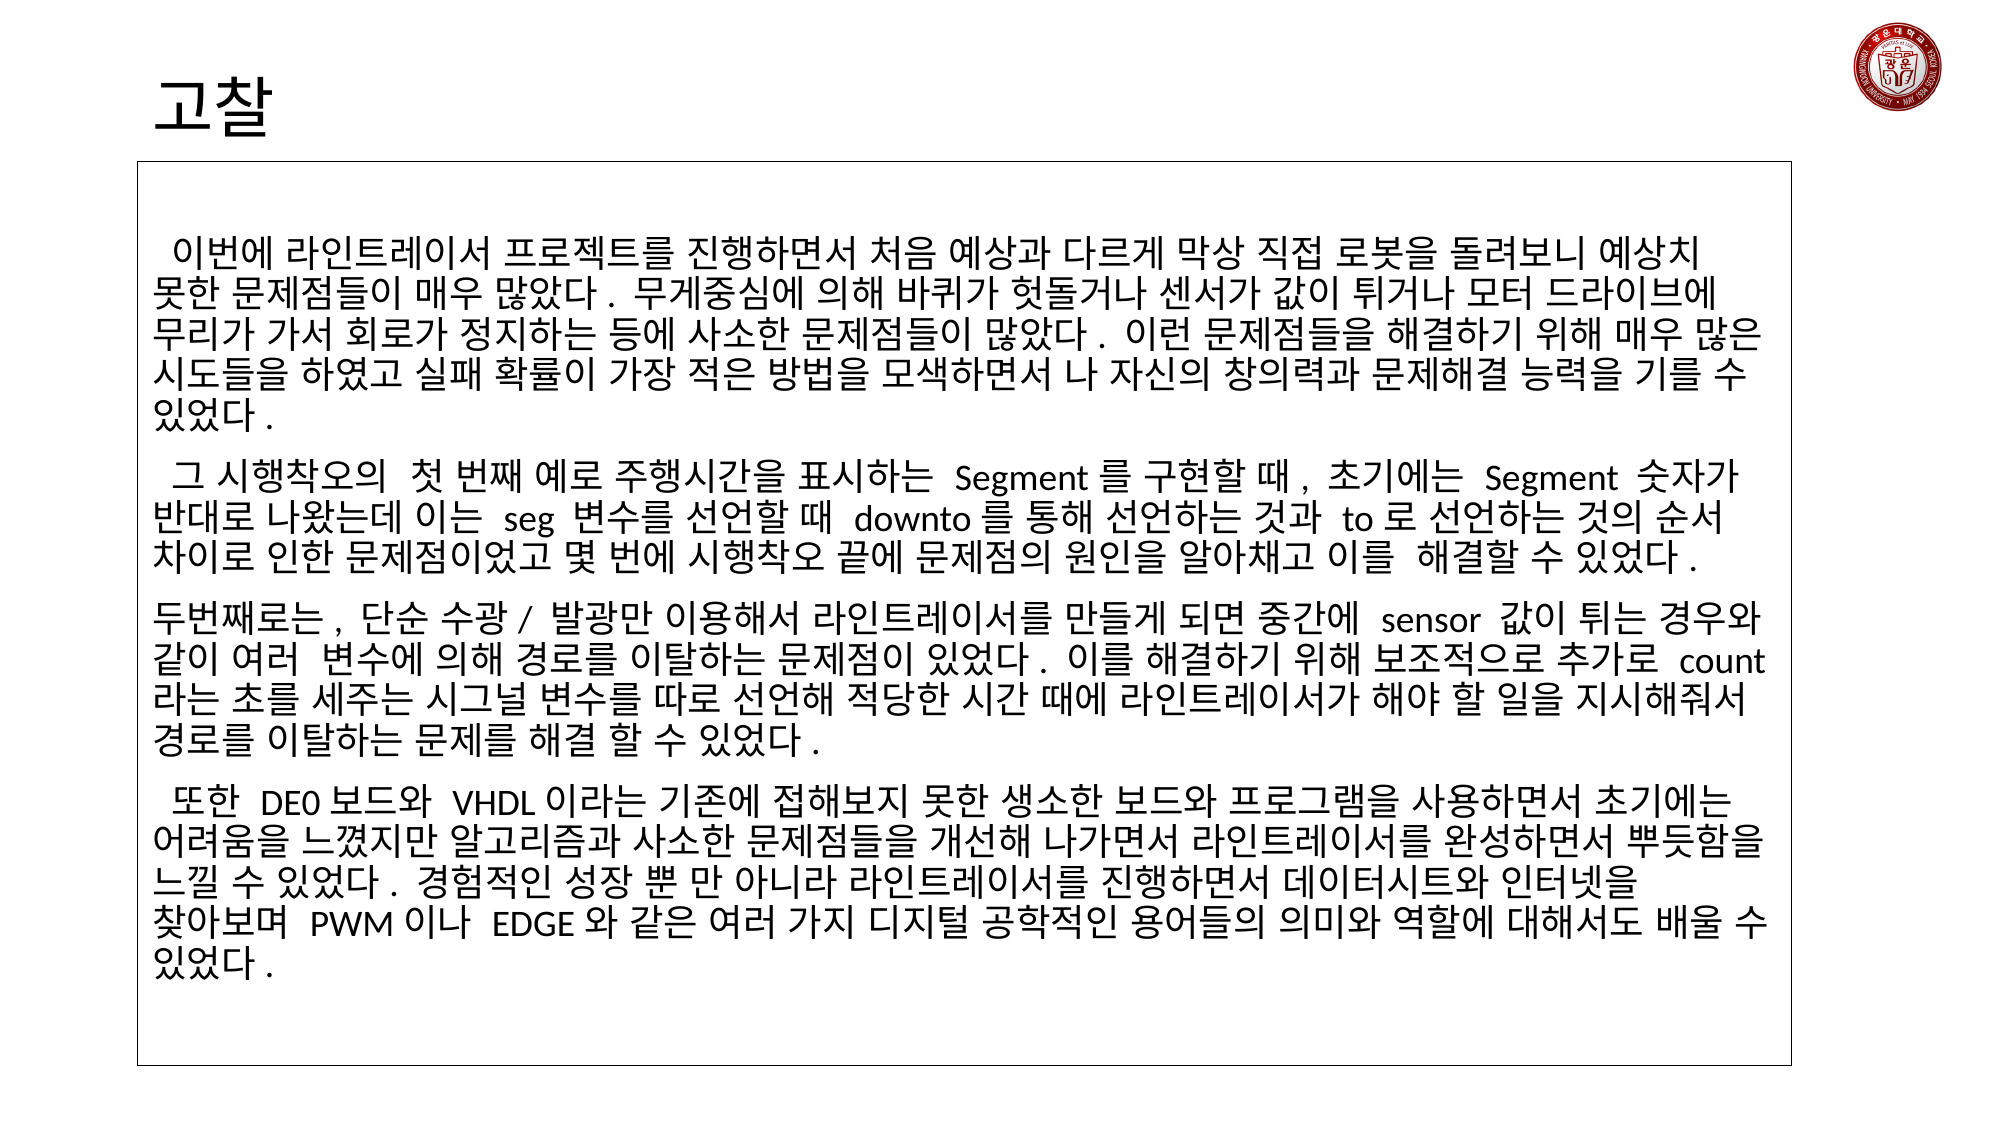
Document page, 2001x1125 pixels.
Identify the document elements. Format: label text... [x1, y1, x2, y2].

title 고찰 [137, 59, 1573, 161]
picture [1791, 0, 2000, 129]
list 이번에 라인트레이서 프로젝트를 진행하면서 처음 예상과 다르게 막상 직접 로봇을 돌려보니 예상치 못한 문제점들이 매우 많았다. 무게중심에 의해 바퀴가 헛돌거나 센서가 값이 튀거나 모터 드라이브에 무리가 가서 회로가 정지하는 등에 사소한 문제점들이 많았다. 이런 문제점들을 해결하기 위해 매우 많은 시도들을 하였고 실패 확률이 가장 적은 방법을 모색하면서 나 자신의 창의력과 문제해결 능력을 기를 수 있었다. 그 시행착오의 첫 번째 예로 주행시간을 표시하는 Segment를 구현할 때, 초기에는 Segment 숫자가 반대로 나왔는데 이는 seg 변수를 선언할 때 downto를 통해 선언하는 것과 to로 선언하는 것의 순서 차이로 인한 문제점이었고 몇 번에 시행착오 끝에 문제점의 원인을 알아채고 이를 해결할 수 있었다. 두번째로는, 단순 수광/ 발광만 이용해서 라인트레이서를 만들게 되면 중간에 sensor 값이 튀는 경우와 같이 여러 변수에 의해 경로를 이탈하는 문제점이 있었다. 이를 해결하기 위해 보조적으로 추가로 count라는 초를 세주는 시그널 변수를 따로 선언해 적당한 시간 때에 라인트레이서가 해야 할 일을 지시해줘서 경로를 이탈하는 문제를 해결 할 수 있었다. 또한 DE0보드와 VHDL이라는 기존에 접해보지 못한 생소한 보드와 프로그램을 사용하면서 초기에는 어려움을 느꼈지만 알고리즘과 사소한 문제점들을 개선해 나가면서 라인트레이서를 완성하면서 뿌듯함을 느낄 수 있었다. 경험적인 성장 뿐 만 아니라 라인트레이서를 진행하면서 데이터시트와 인터넷을 찾아보며 PWM이나 EDGE와 같은 여러 가지 디지털 공학적인 용어들의 의미와 역할에 대해서도 배울 수 있었다. [137, 161, 1792, 1066]
